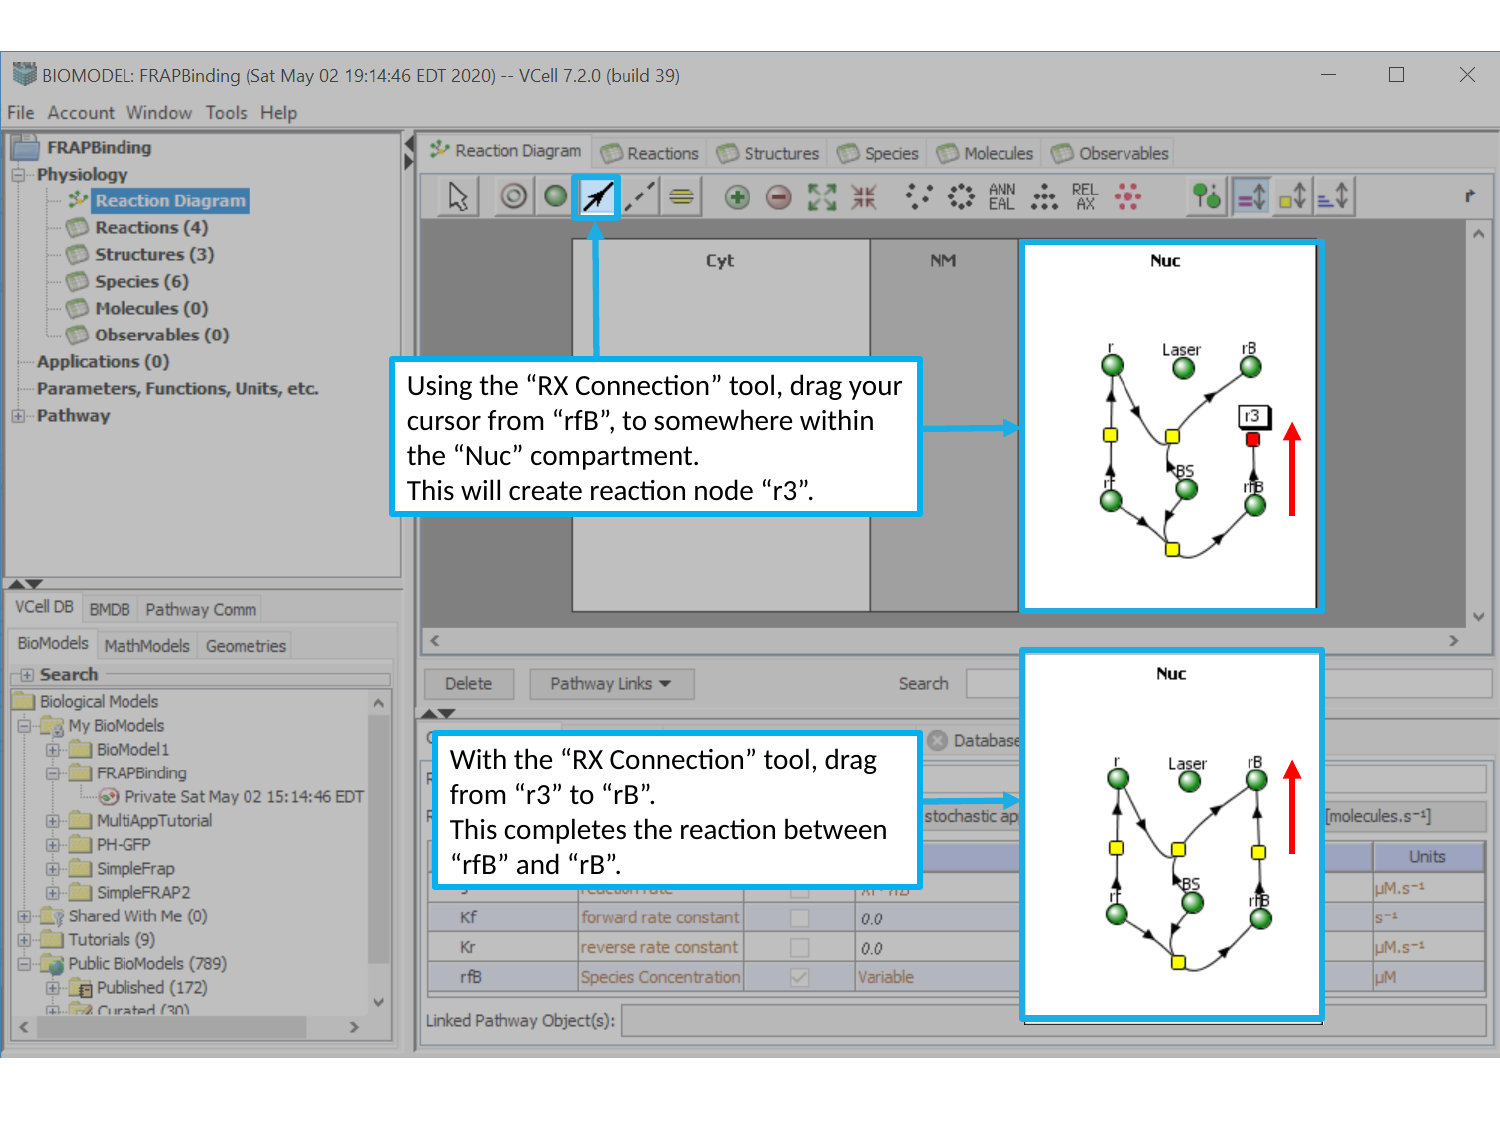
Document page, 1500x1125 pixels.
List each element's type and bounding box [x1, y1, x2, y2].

picture [0, 51, 1500, 1058]
